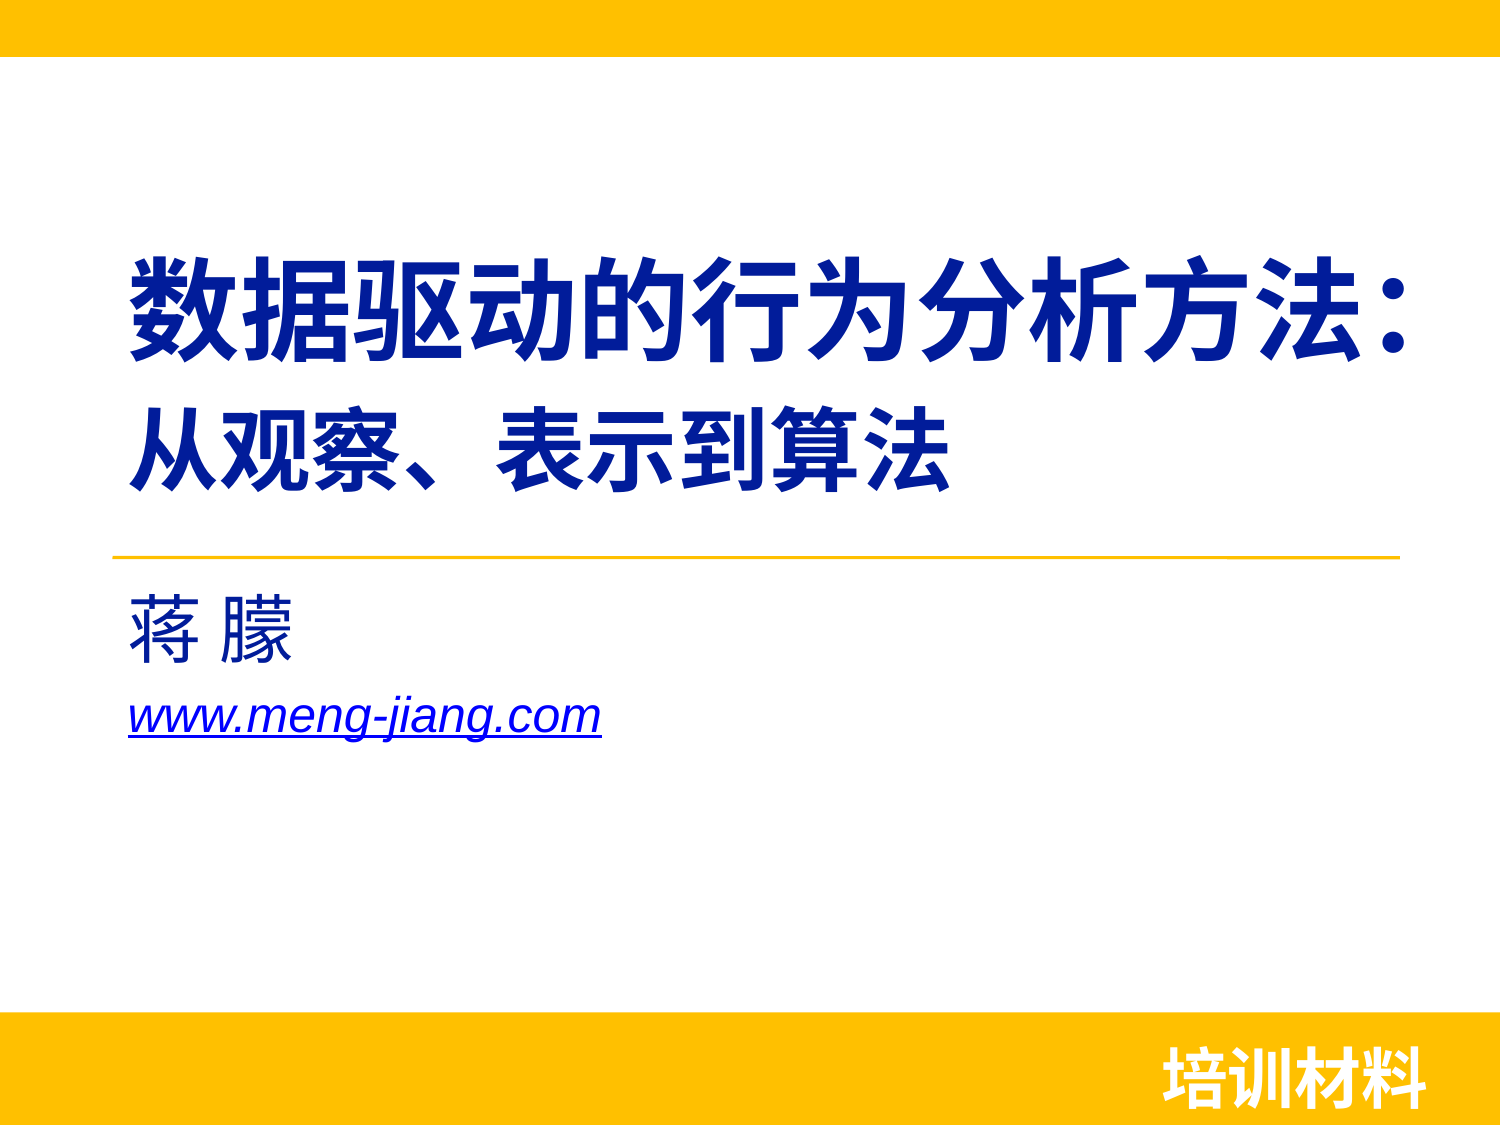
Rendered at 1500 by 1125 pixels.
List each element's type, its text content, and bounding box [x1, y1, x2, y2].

text_box 数据驱动的行为分析方法： 从观察、表示到算法 [112, 232, 1445, 542]
subtitle 蒋 朦 www.meng-jiang.com [112, 575, 1400, 863]
text_box 培训材料 [1146, 1029, 1443, 1124]
